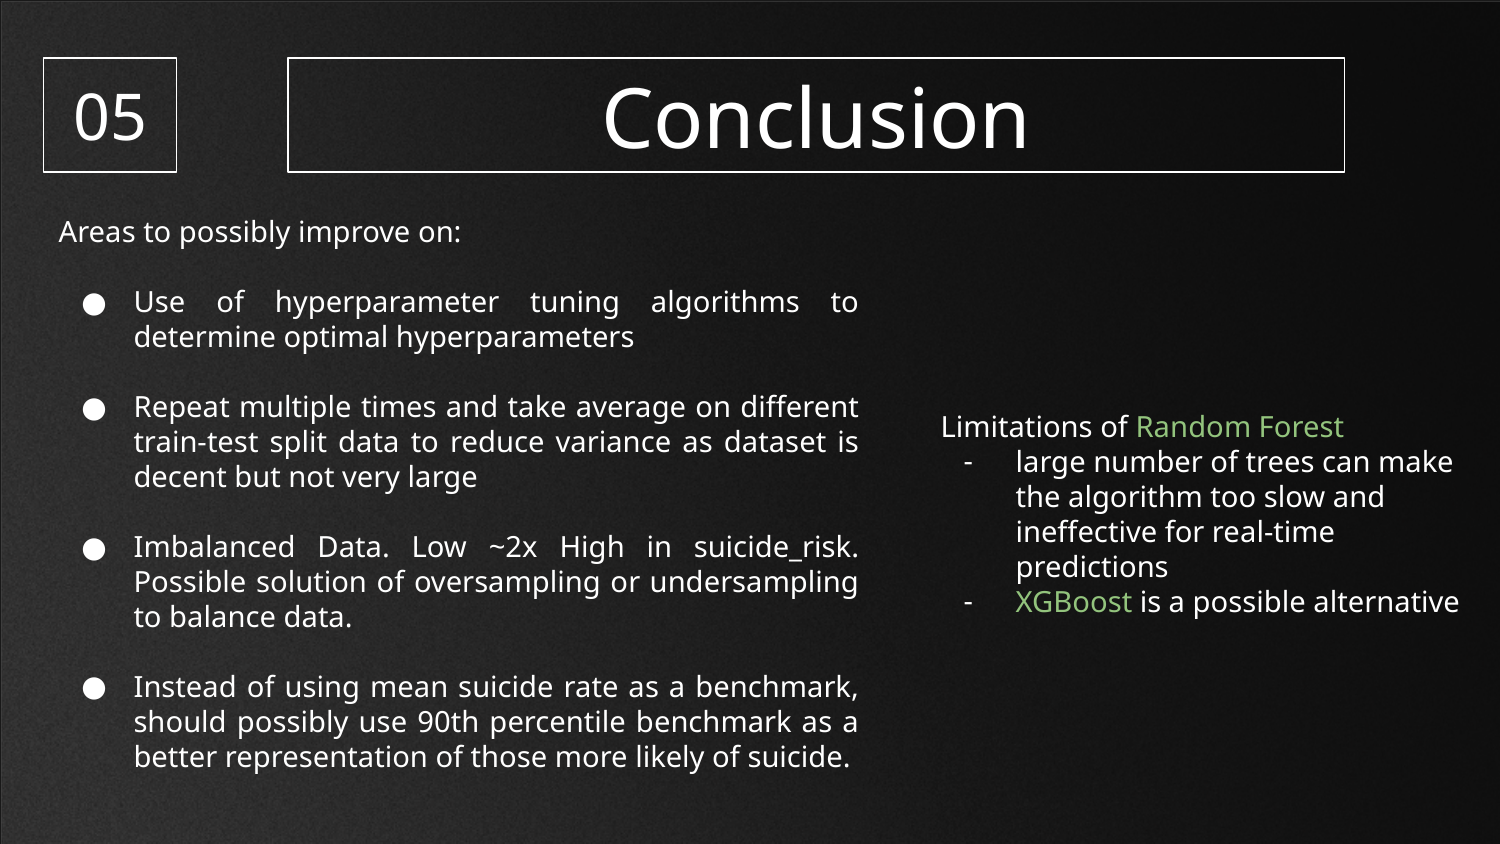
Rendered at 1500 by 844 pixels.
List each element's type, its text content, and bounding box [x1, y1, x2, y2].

title 05 [43, 57, 177, 173]
title Conclusion [287, 57, 1345, 173]
text_box Areas to possibly improve on: Use of hyperparameter tuning algorithms to determine optimal hyperparameters Repeat multiple times and take average on different train-test split data to reduce variance as dataset is decent but not very large Imbalanced Data. Low ~2x High in suicide_risk. Possible solution of oversampling or undersampling to balance data. Instead of using mean suicide rate as a benchmark, should possibly use 90th percentile benchmark as a better representation of those more likely of suicide. [43, 198, 875, 823]
text_box Limitations of Random Forest large number of trees can make the algorithm too slow and ineffective for real-time predictions XGBoost is a possible alternative [925, 393, 1481, 633]
